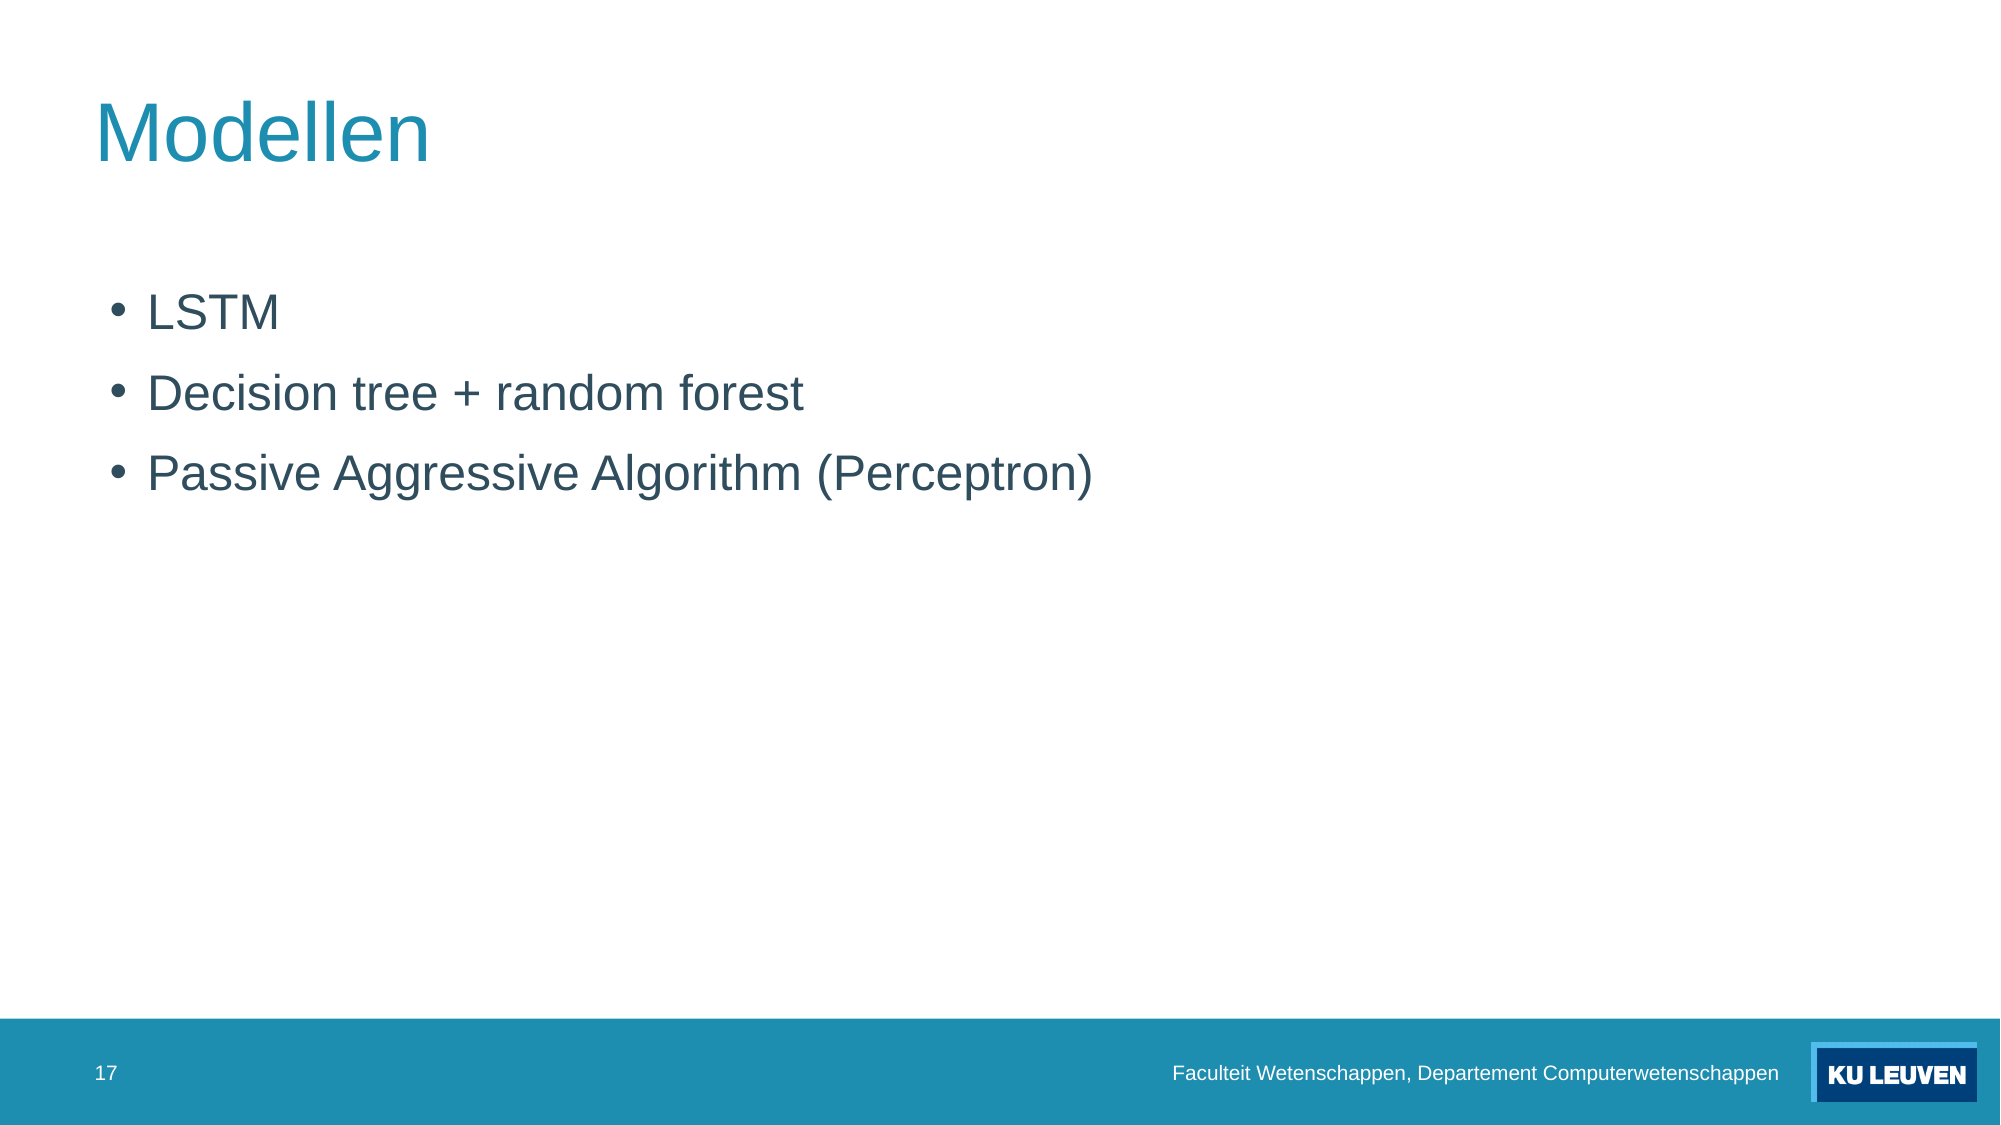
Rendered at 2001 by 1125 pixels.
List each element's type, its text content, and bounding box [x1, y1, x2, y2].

title Modellen [94, 33, 1906, 223]
picture [1811, 1042, 1977, 1102]
slide_number 17 [94, 1018, 201, 1125]
footer Faculteit Wetenschappen, Departement Computerwetenschappen [989, 1018, 1809, 1125]
list LSTM Decision tree + random forest Passive Aggressive Algorithm (Perceptron) [94, 271, 1906, 1004]
